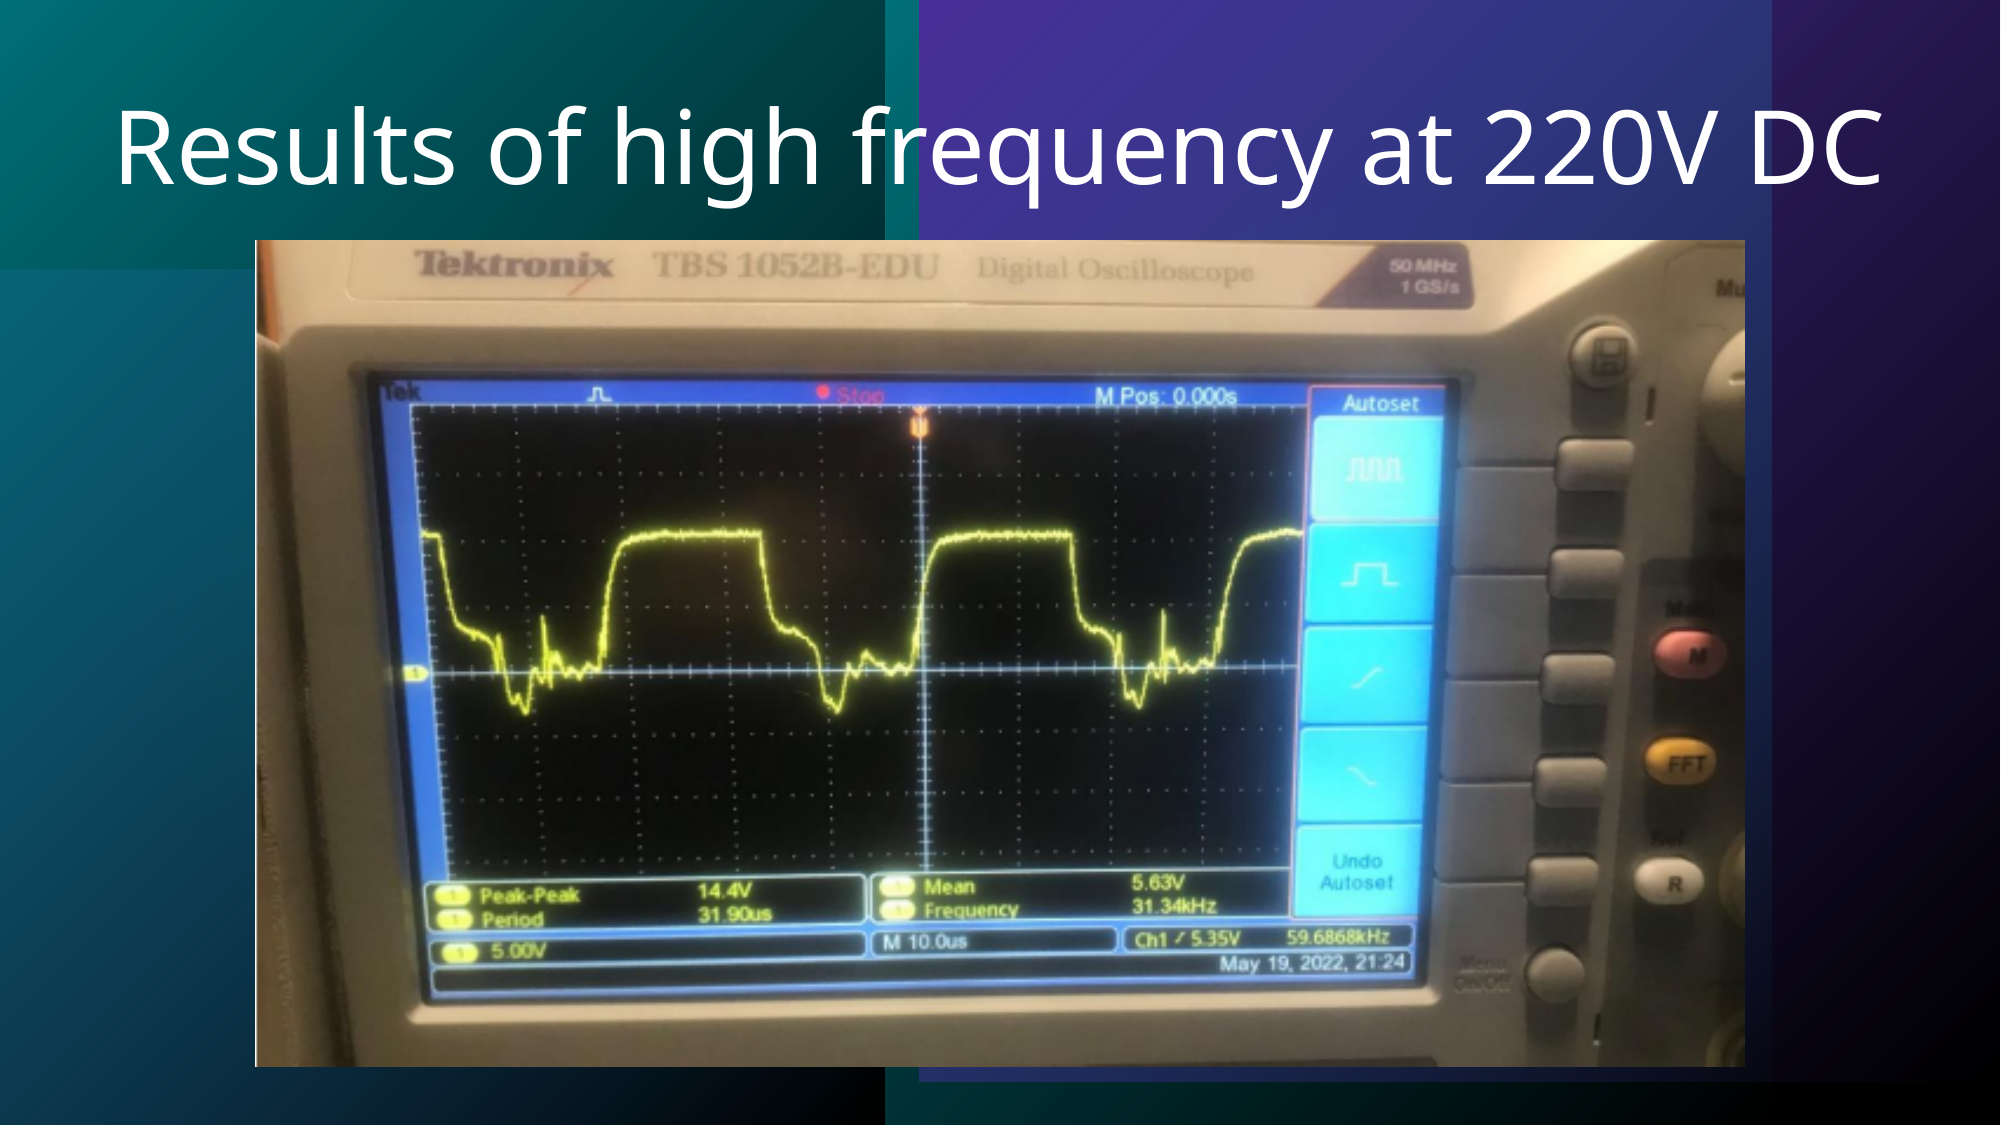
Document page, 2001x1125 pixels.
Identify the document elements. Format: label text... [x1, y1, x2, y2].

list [255, 240, 1745, 1067]
title Results of high frequency at 220V DC [88, 88, 1910, 241]
